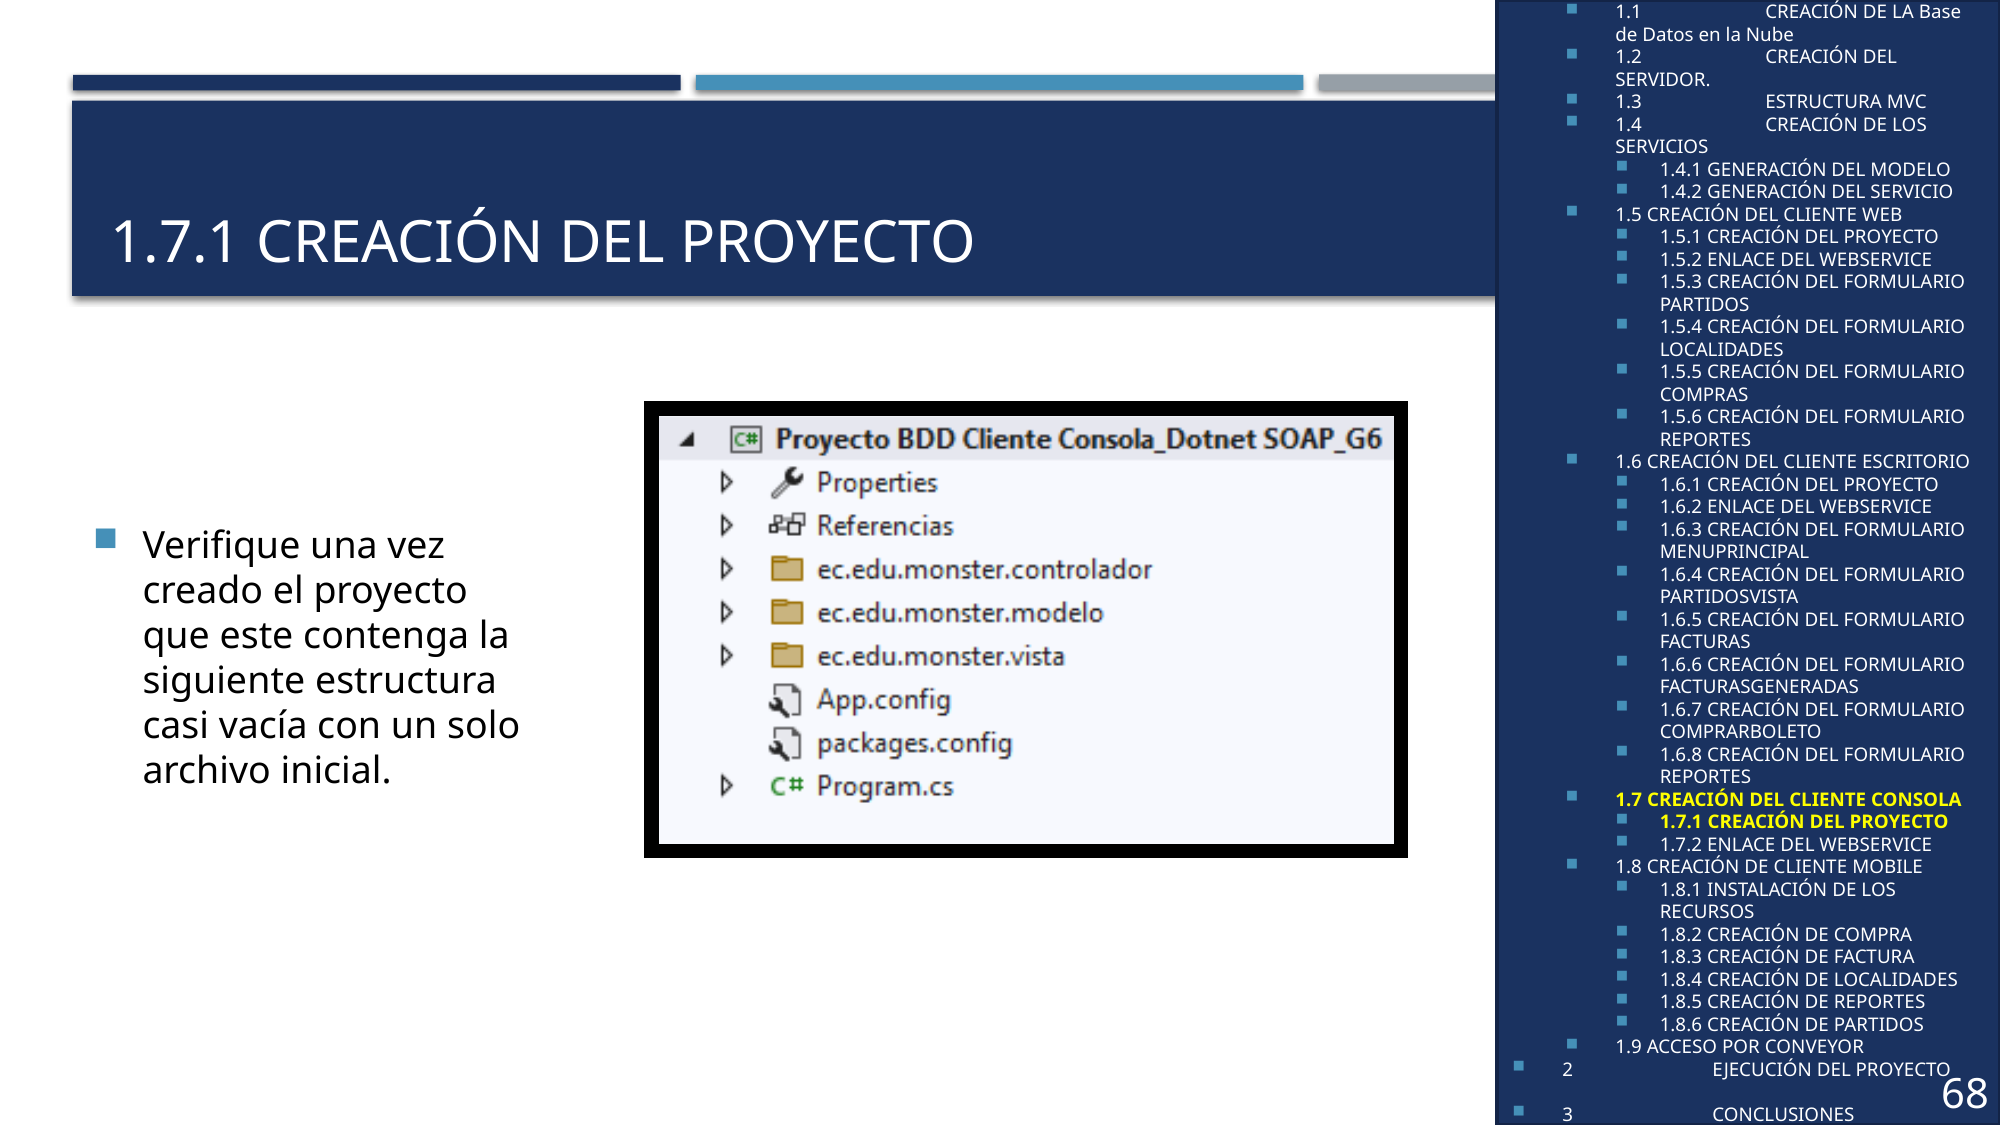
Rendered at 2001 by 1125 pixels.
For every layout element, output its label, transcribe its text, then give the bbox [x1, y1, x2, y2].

list Verifique una vez creado el proyecto que este contenga la siguiente estructura casi vacía con un solo archivo inicial. [77, 301, 561, 1010]
title 1.7.1 CREACIÓN DEL PROYECTO [95, 115, 1490, 282]
picture [657, 415, 1395, 844]
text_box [1496, 0, 2000, 1125]
